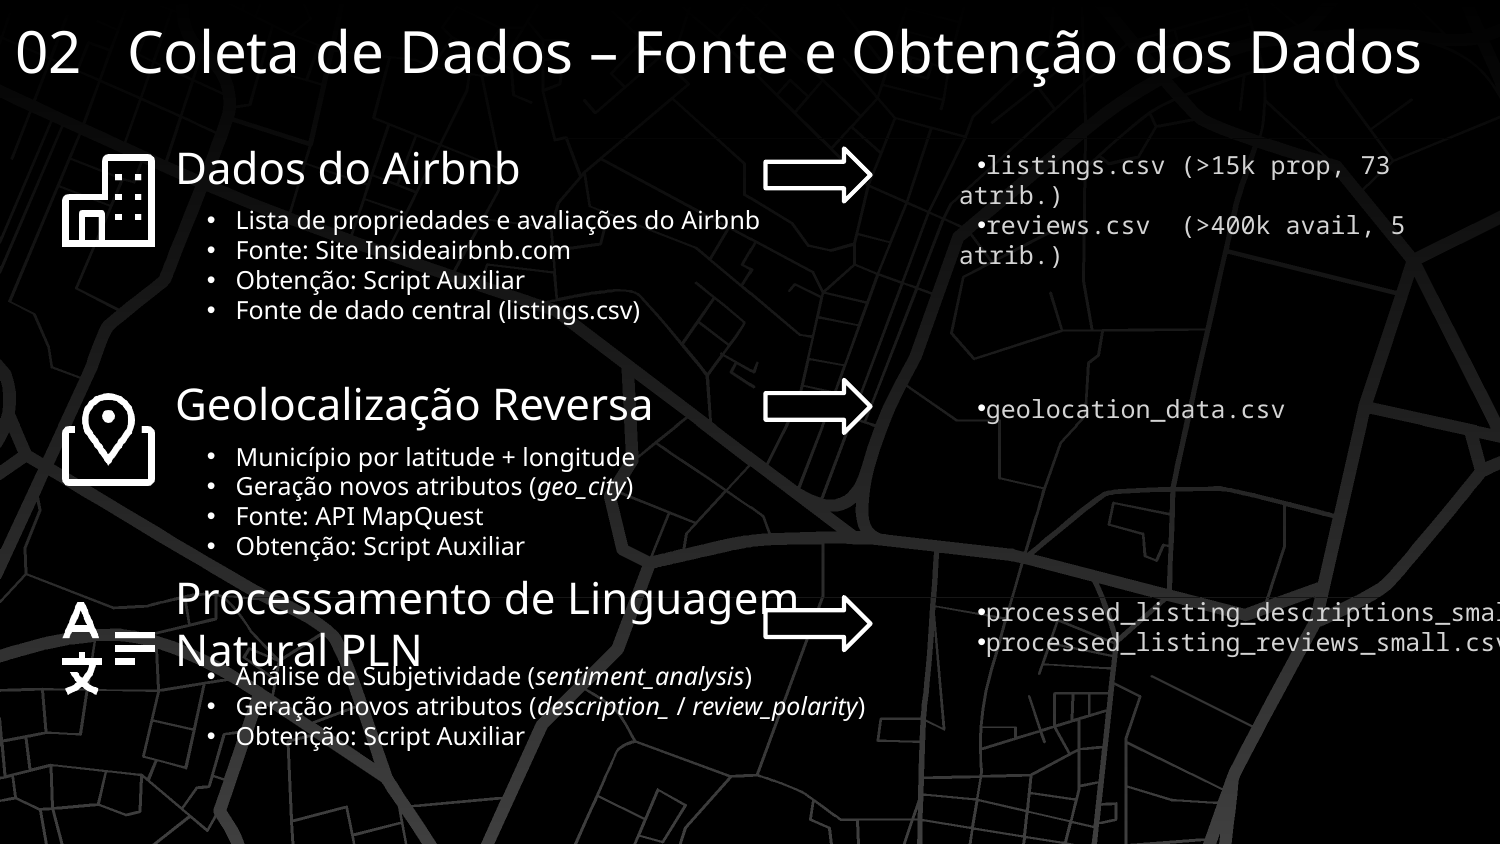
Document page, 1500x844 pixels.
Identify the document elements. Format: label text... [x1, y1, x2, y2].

text_box listings.csv (>15k prop, 73 atrib.) reviews.csv (>400k avail, 5 atrib.) [908, 142, 1463, 277]
picture [54, 386, 161, 492]
text_box processed_listing_descriptions_small.csv processed_listing_reviews_small.csv [908, 589, 1500, 664]
text_box Dados do Airbnb [162, 146, 833, 188]
text_box [763, 146, 873, 204]
picture [54, 595, 161, 702]
text_box Geolocalização Reversa [160, 383, 833, 424]
text_box Análise de Subjetividade (sentiment_analysis) Geração novos atributos (description_ / review_polarity) Obtenção: Script Auxiliar [173, 653, 955, 788]
title 02 Coleta de Dados – Fonte e Obtenção dos Dados [0, 0, 1500, 80]
text_box [763, 595, 873, 653]
text_box Lista de propriedades e avaliações do Airbnb Fonte: Site Insideairbnb.com Obtenção: Script Auxiliar Fonte de dado central (listings.csv) [173, 197, 955, 332]
title Processamento de Linguagem Natural PLN [166, 603, 833, 644]
text_box Município por latitude + longitude Geração novos atributos (geo_city) Fonte: API MapQuest Obtenção: Script Auxiliar [173, 433, 955, 569]
text_box [763, 377, 873, 435]
text_box geolocation_data.csv [908, 385, 1340, 431]
picture [54, 147, 161, 253]
